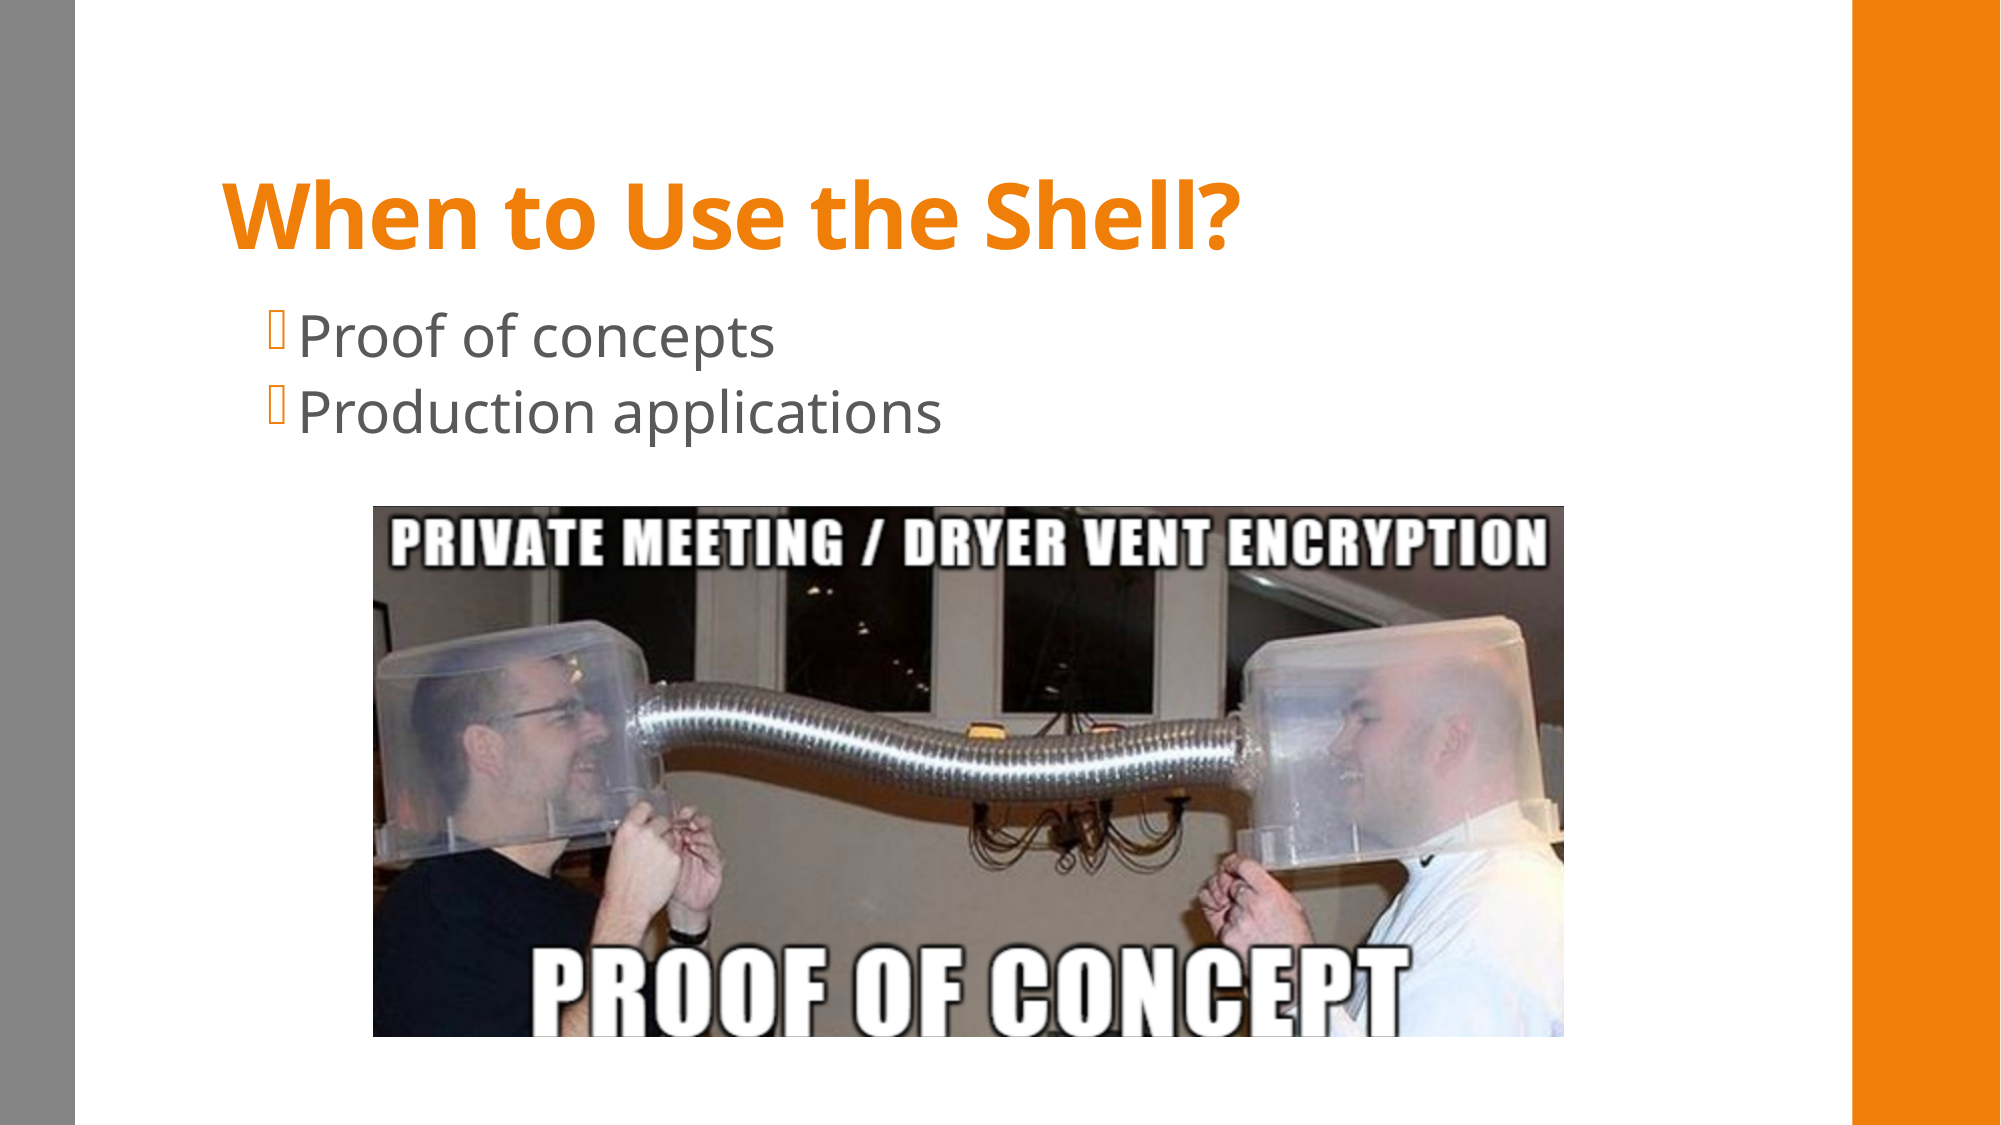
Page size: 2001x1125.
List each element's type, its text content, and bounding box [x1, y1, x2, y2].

title When to Use the Shell? [206, 48, 1797, 278]
picture [372, 506, 1565, 1037]
list Proof of concepts Production applications [206, 299, 1000, 1014]
